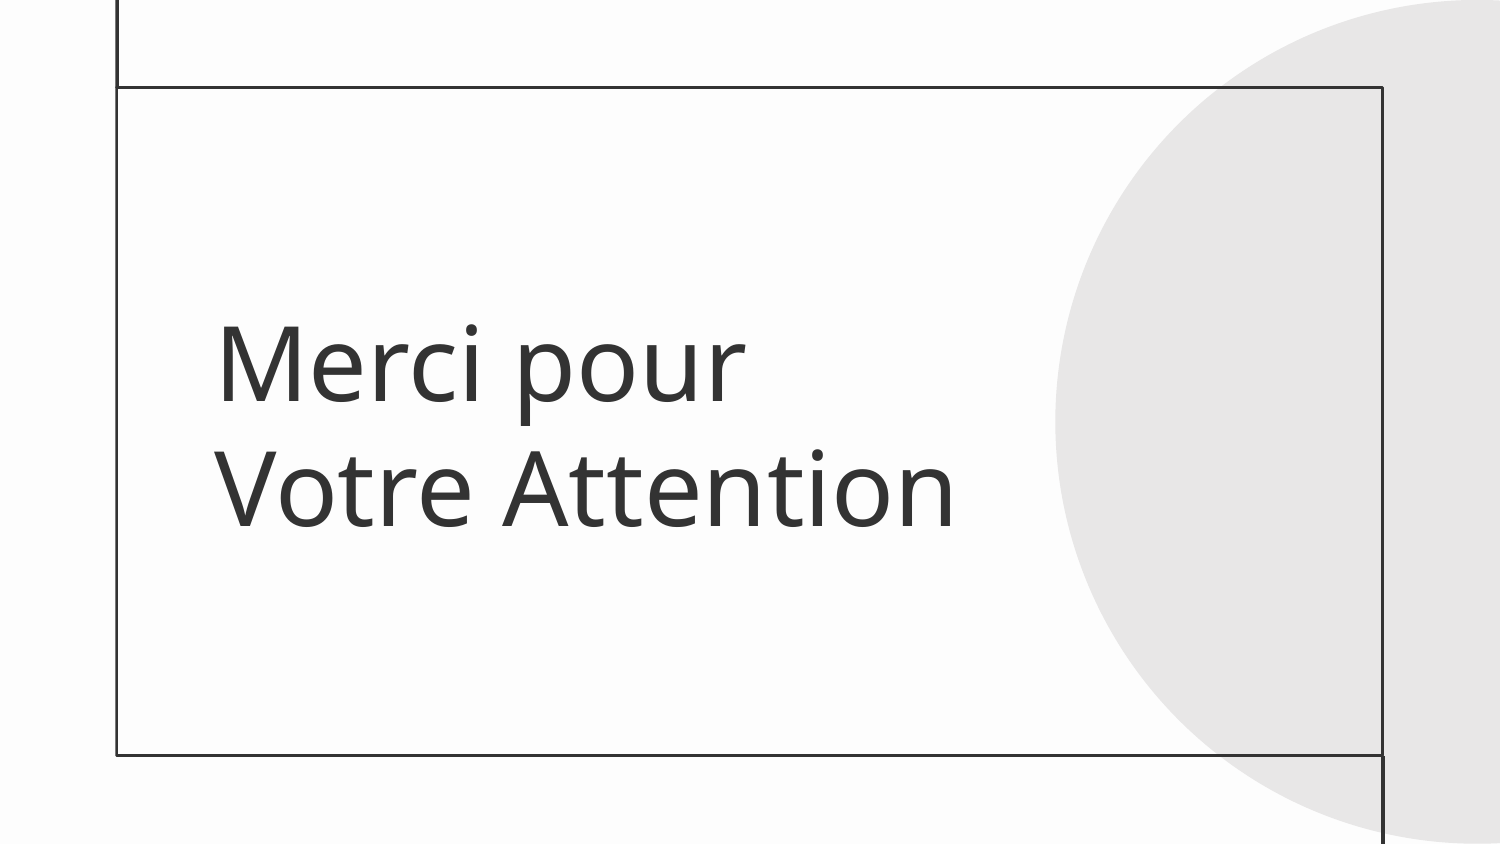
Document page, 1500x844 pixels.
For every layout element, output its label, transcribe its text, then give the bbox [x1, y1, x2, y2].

title Merci pour Votre Attention [199, 424, 1031, 563]
